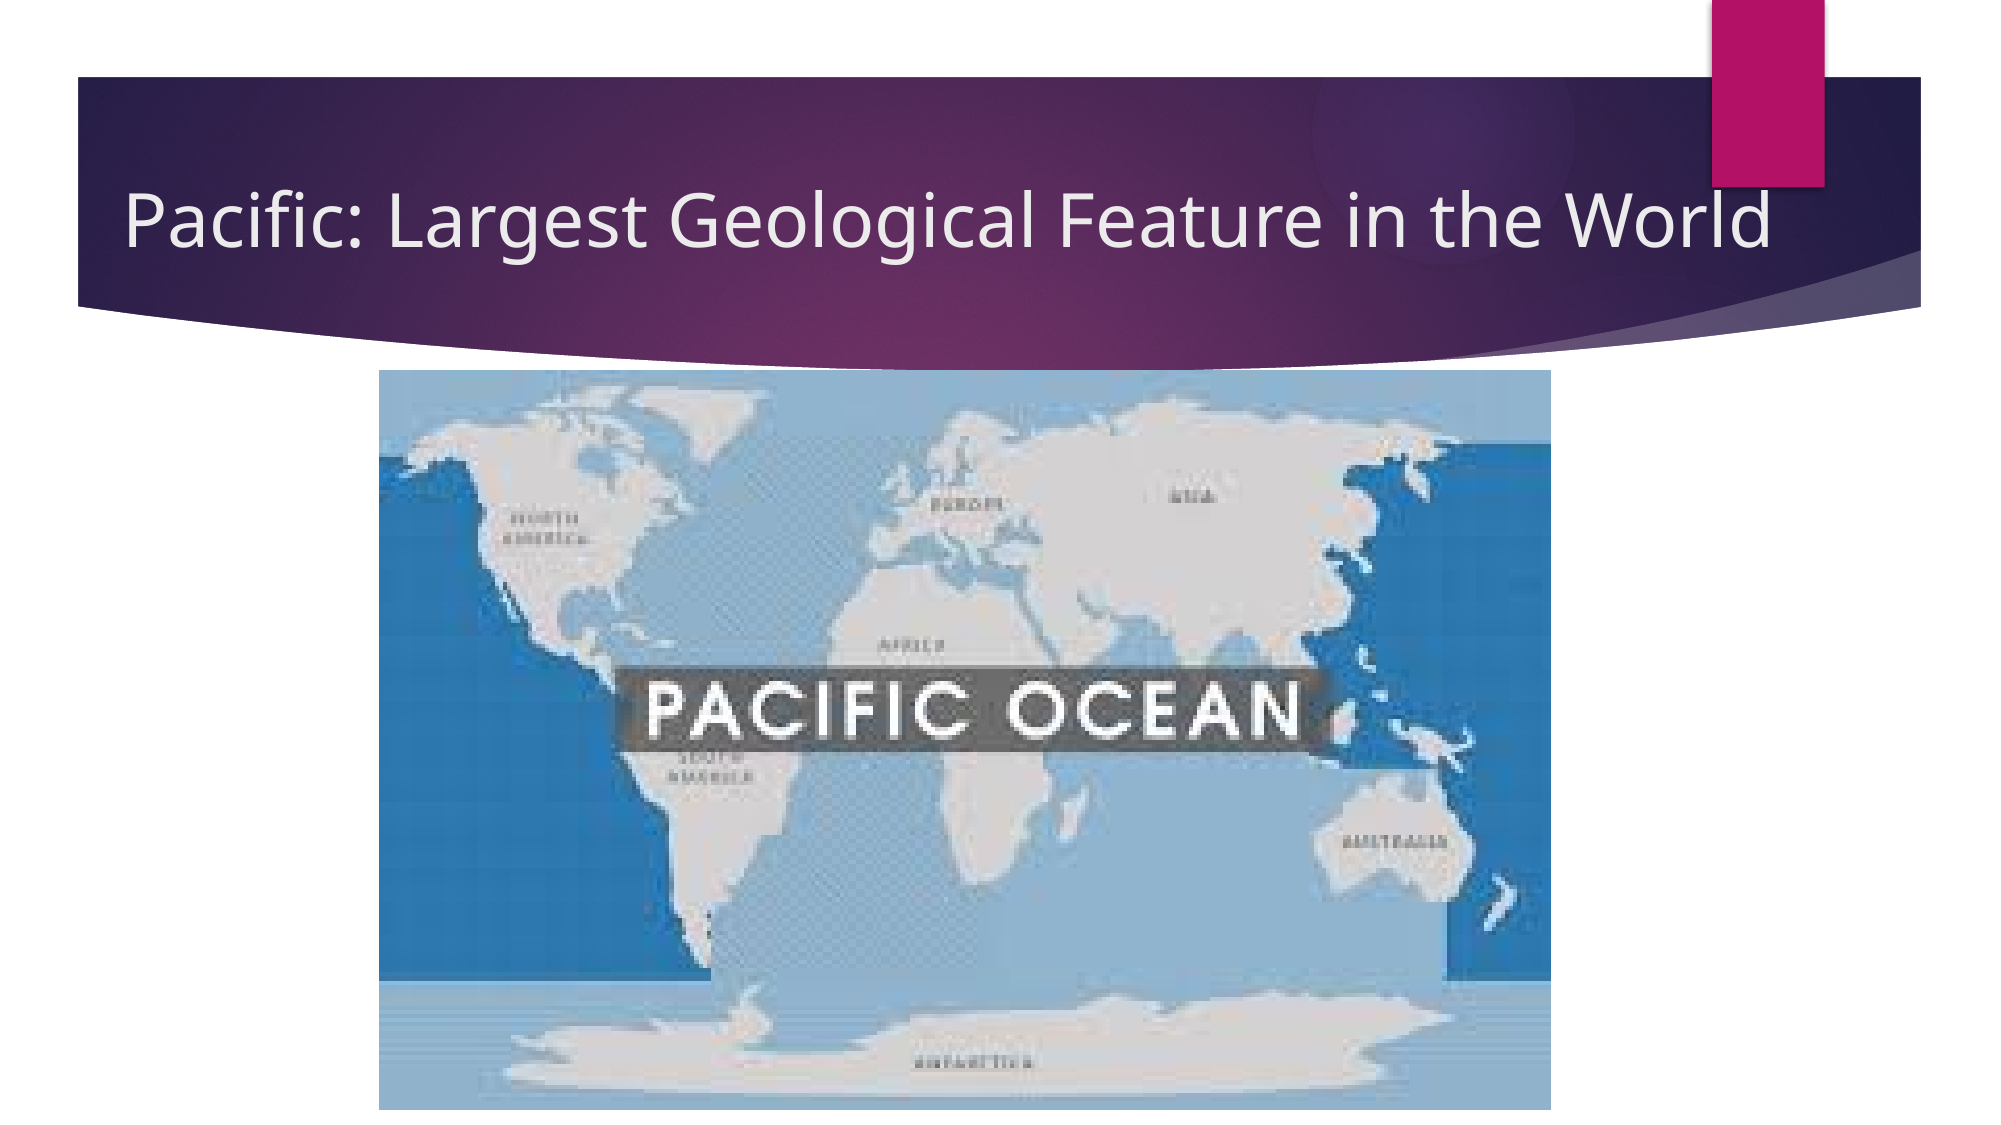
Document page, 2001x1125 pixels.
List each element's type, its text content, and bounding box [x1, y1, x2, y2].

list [379, 370, 1551, 1110]
title Pacific: Largest Geological Feature in the World [107, 159, 1893, 276]
